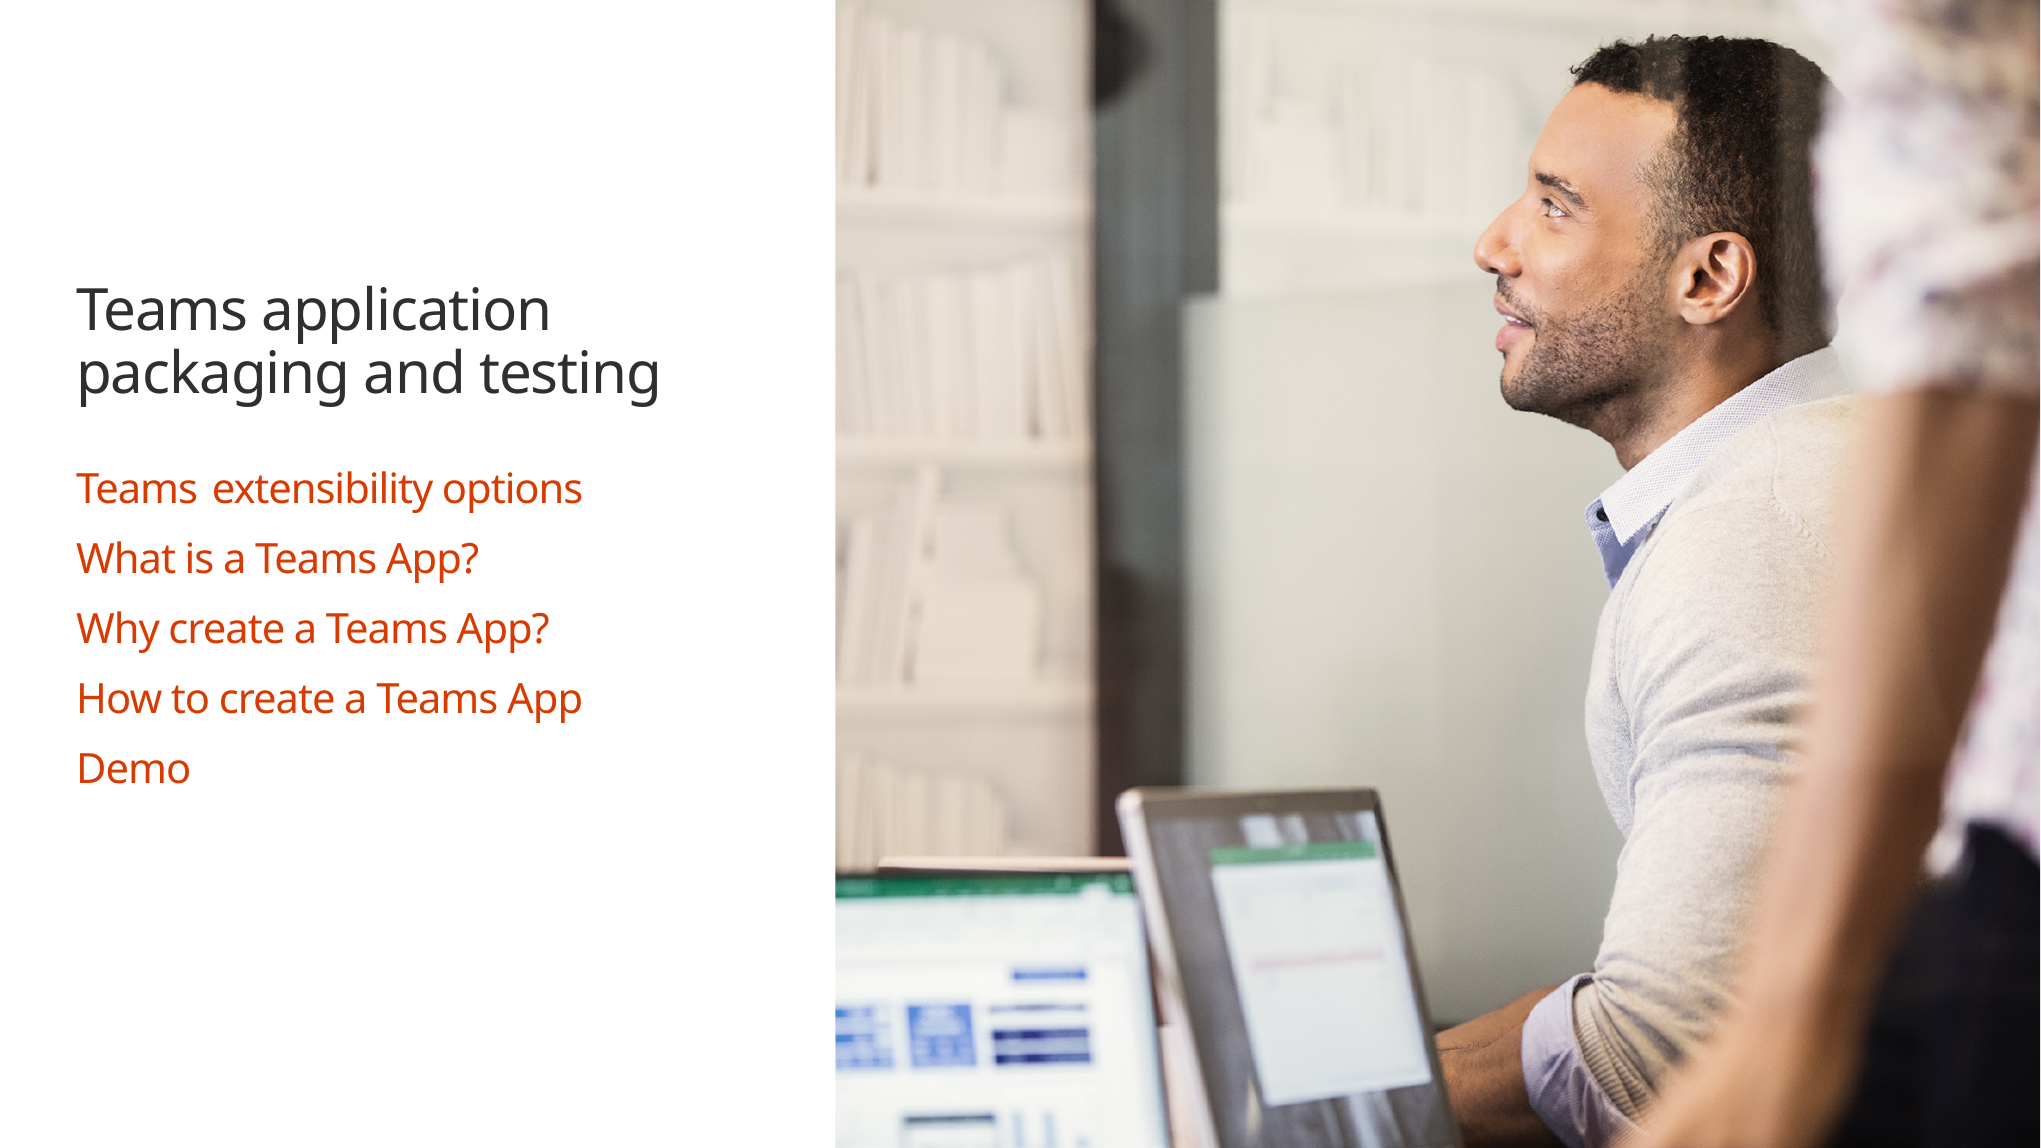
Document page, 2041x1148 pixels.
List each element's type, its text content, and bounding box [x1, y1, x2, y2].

text_box Teams application packaging and testing [76, 280, 682, 431]
text_box Teams-extensibility options What is a Teams App? Why create a Teams App? How to create a Teams App Demo [76, 468, 719, 1102]
picture [834, 0, 2041, 1148]
